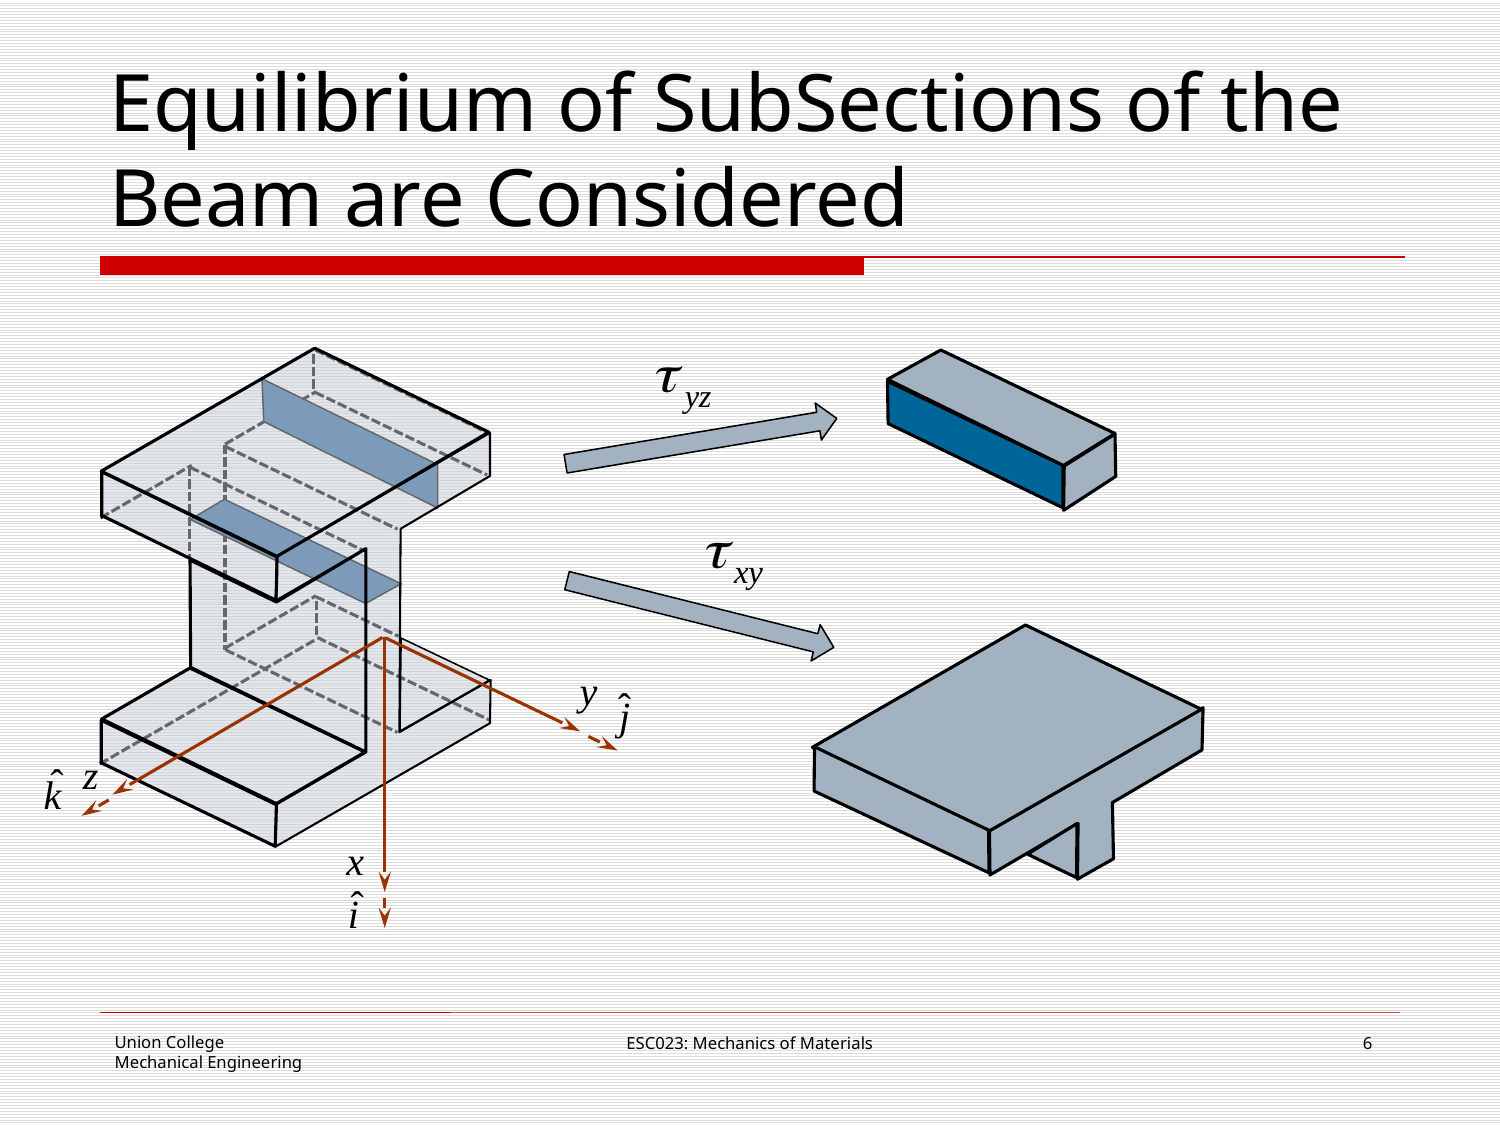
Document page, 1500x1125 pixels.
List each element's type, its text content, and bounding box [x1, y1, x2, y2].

text_box [564, 403, 837, 473]
footer ESC023: Mechanics of Materials [512, 1024, 988, 1101]
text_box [37, 636, 640, 939]
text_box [887, 349, 1116, 511]
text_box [649, 337, 724, 426]
title Equilibrium of SubSections of the Beam are Considered [93, 49, 1407, 250]
slide_number 6 [1074, 1024, 1388, 1101]
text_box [699, 512, 776, 602]
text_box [812, 624, 1204, 880]
text_box [564, 571, 807, 651]
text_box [100, 347, 491, 635]
